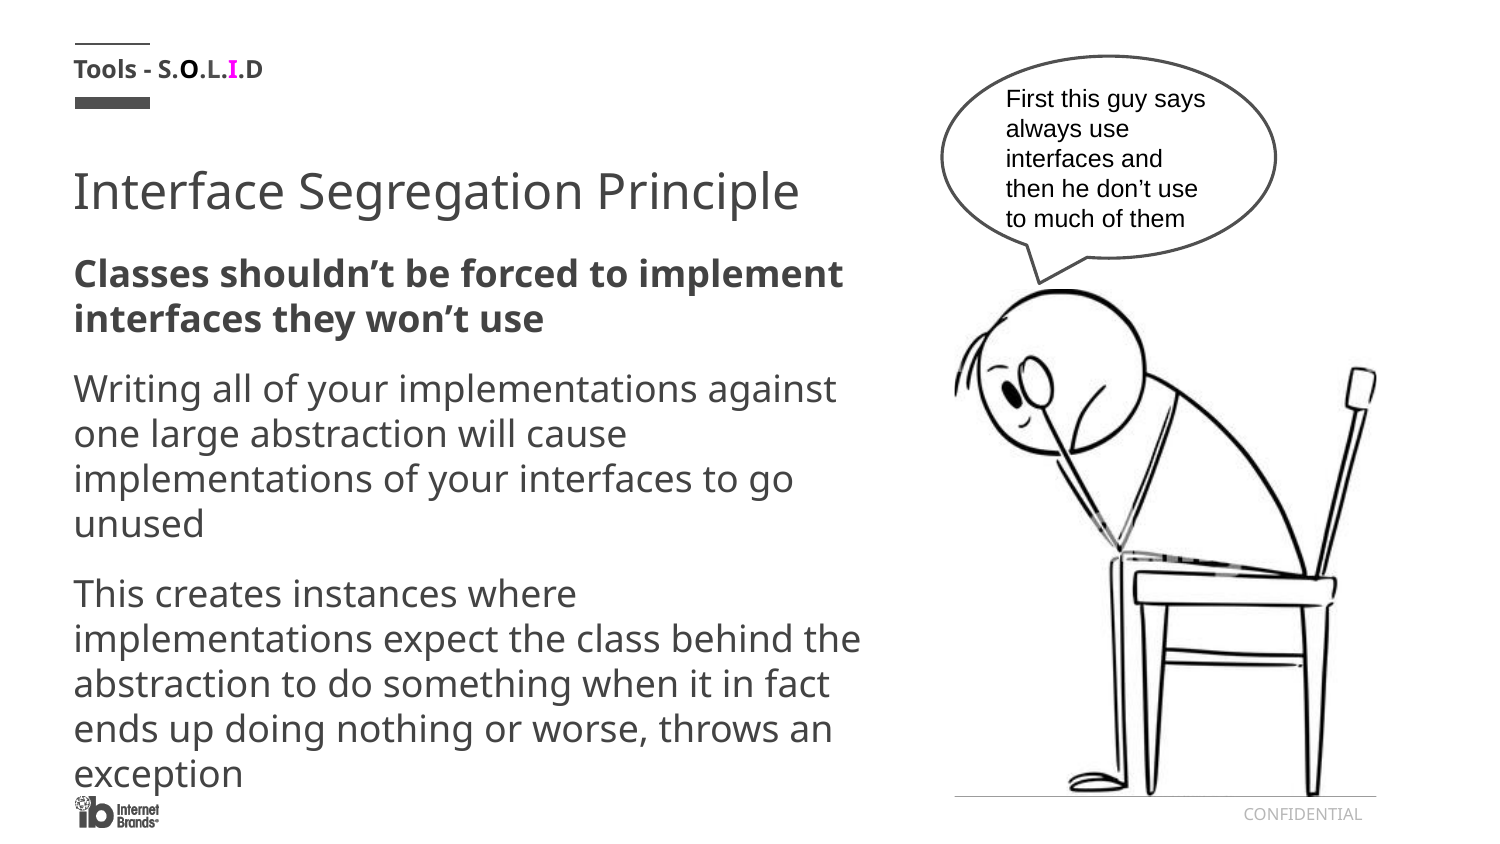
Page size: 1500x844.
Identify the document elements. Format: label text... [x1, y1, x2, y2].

picture [954, 288, 1377, 797]
picture [75, 796, 159, 828]
title Interface Segregation Principle [1119, 166, 1276, 259]
title Interface Segregation Principle [58, 121, 1030, 259]
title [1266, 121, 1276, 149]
list Classes shouldn’t be forced to implement interfaces they won’t use Writing all of your implementations against one large abstraction will cause implementations of your interfaces to go unused This creates instances where implementations expect the class behind the abstraction to do something when it in fact ends up doing nothing or worse, throws an exception [58, 234, 878, 731]
subtitle Tools - S.O.L.I.D [58, 46, 1276, 91]
text_box First this guy says always use interfaces and then he don’t use to much of them [941, 56, 1276, 284]
